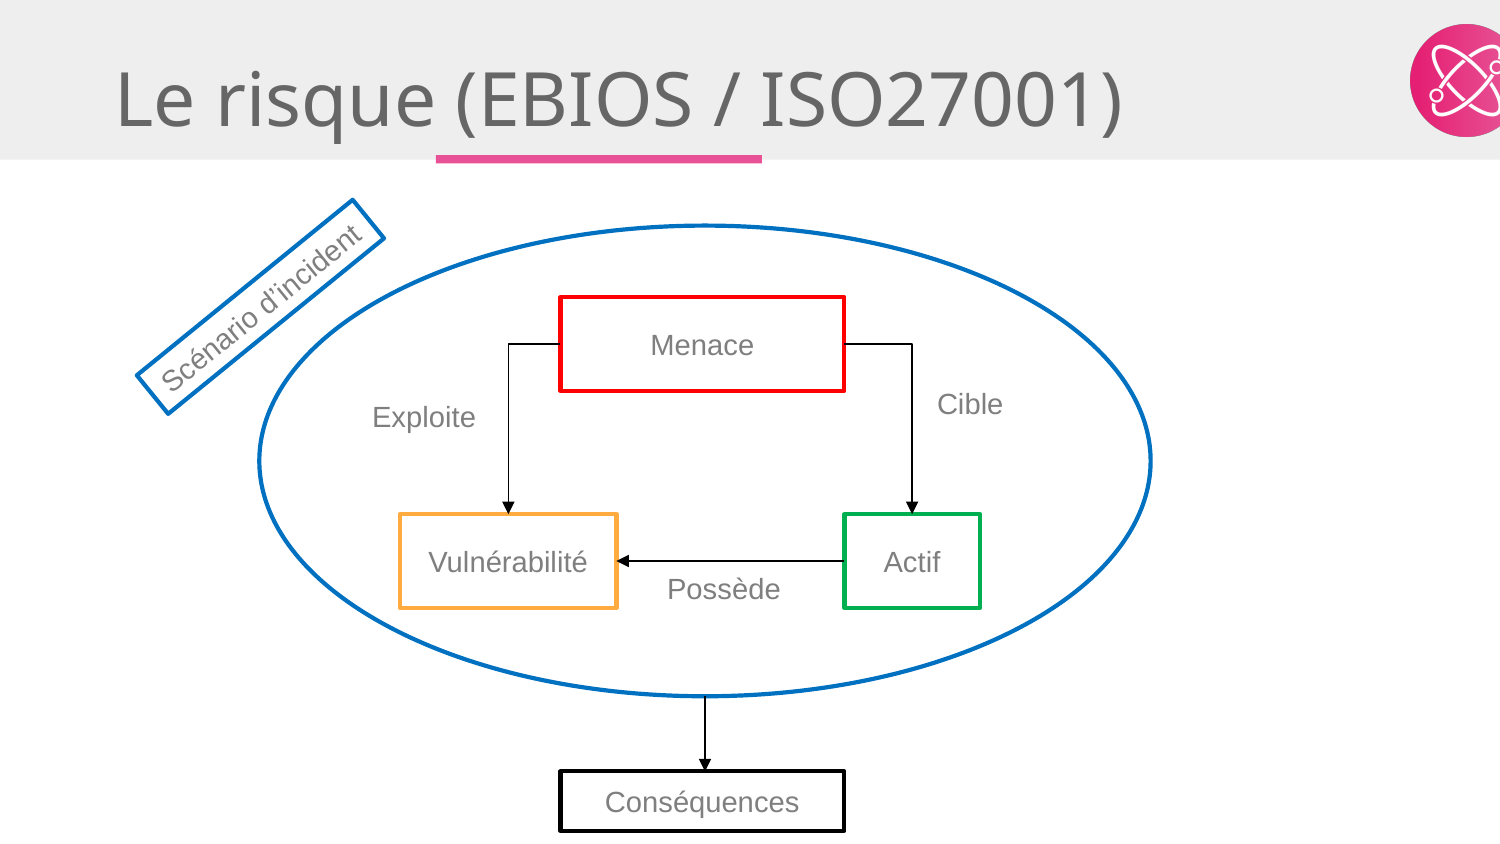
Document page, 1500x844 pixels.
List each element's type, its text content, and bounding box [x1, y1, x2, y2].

text_box Conséquences [558, 769, 846, 833]
text_box Scénario d’incident [136, 199, 385, 414]
text_box Le risque (EBIOS / ISO27001) [99, 35, 1271, 148]
text_box Cible [922, 377, 1038, 428]
text_box [257, 223, 1153, 699]
text_box Exploite [357, 390, 502, 441]
text_box [0, 0, 1500, 160]
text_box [508, 343, 561, 515]
text_box [435, 155, 762, 164]
text_box Menace [558, 295, 846, 393]
text_box Vulnérabilité [398, 512, 619, 610]
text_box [844, 343, 913, 515]
text_box Possède [652, 570, 815, 613]
text_box Actif [842, 512, 982, 610]
picture [1410, 24, 1500, 137]
